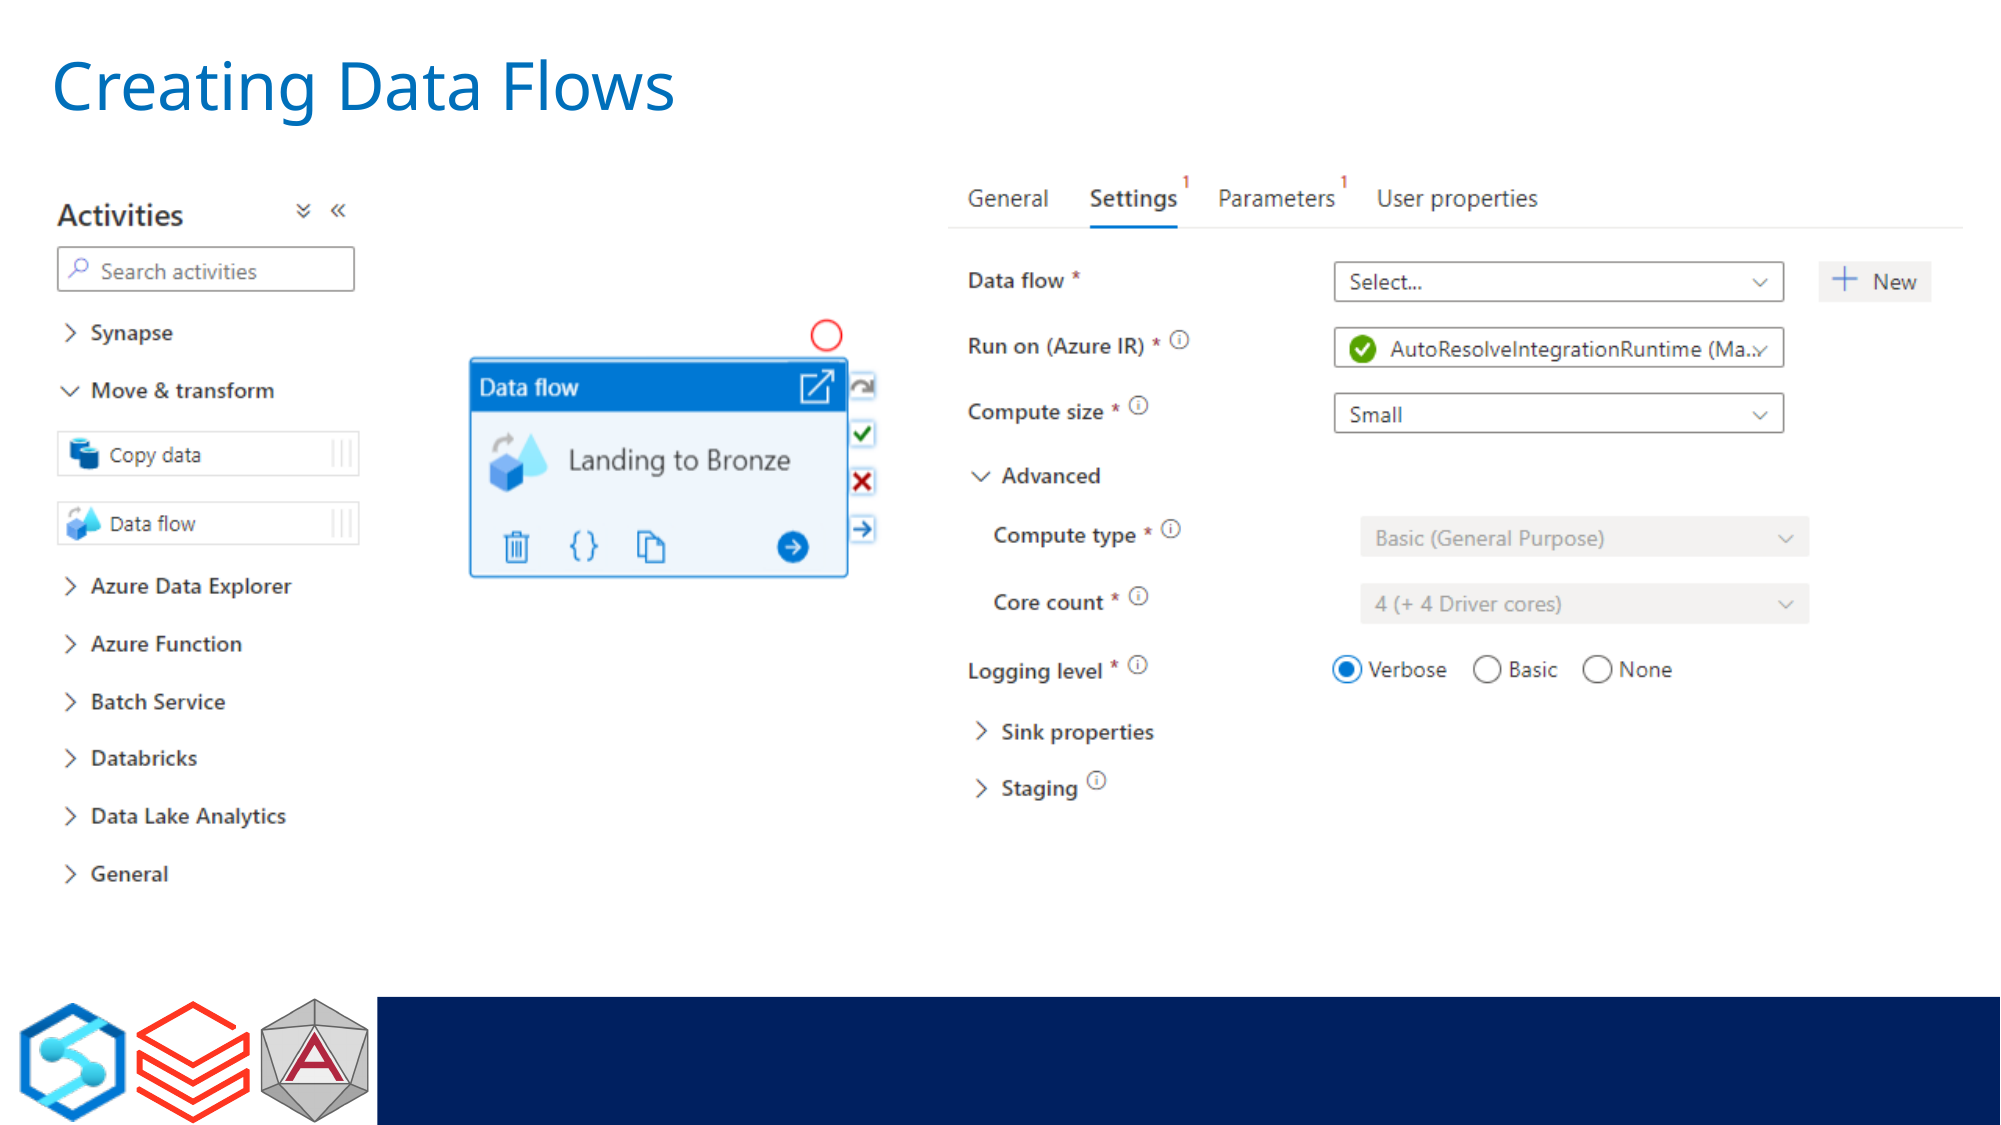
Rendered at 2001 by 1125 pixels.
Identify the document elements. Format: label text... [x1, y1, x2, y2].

picture [36, 184, 363, 902]
picture [13, 1003, 133, 1122]
picture [452, 306, 891, 617]
picture [251, 997, 377, 1124]
picture [948, 171, 1963, 833]
title Creating Data Flows [37, 35, 1169, 136]
